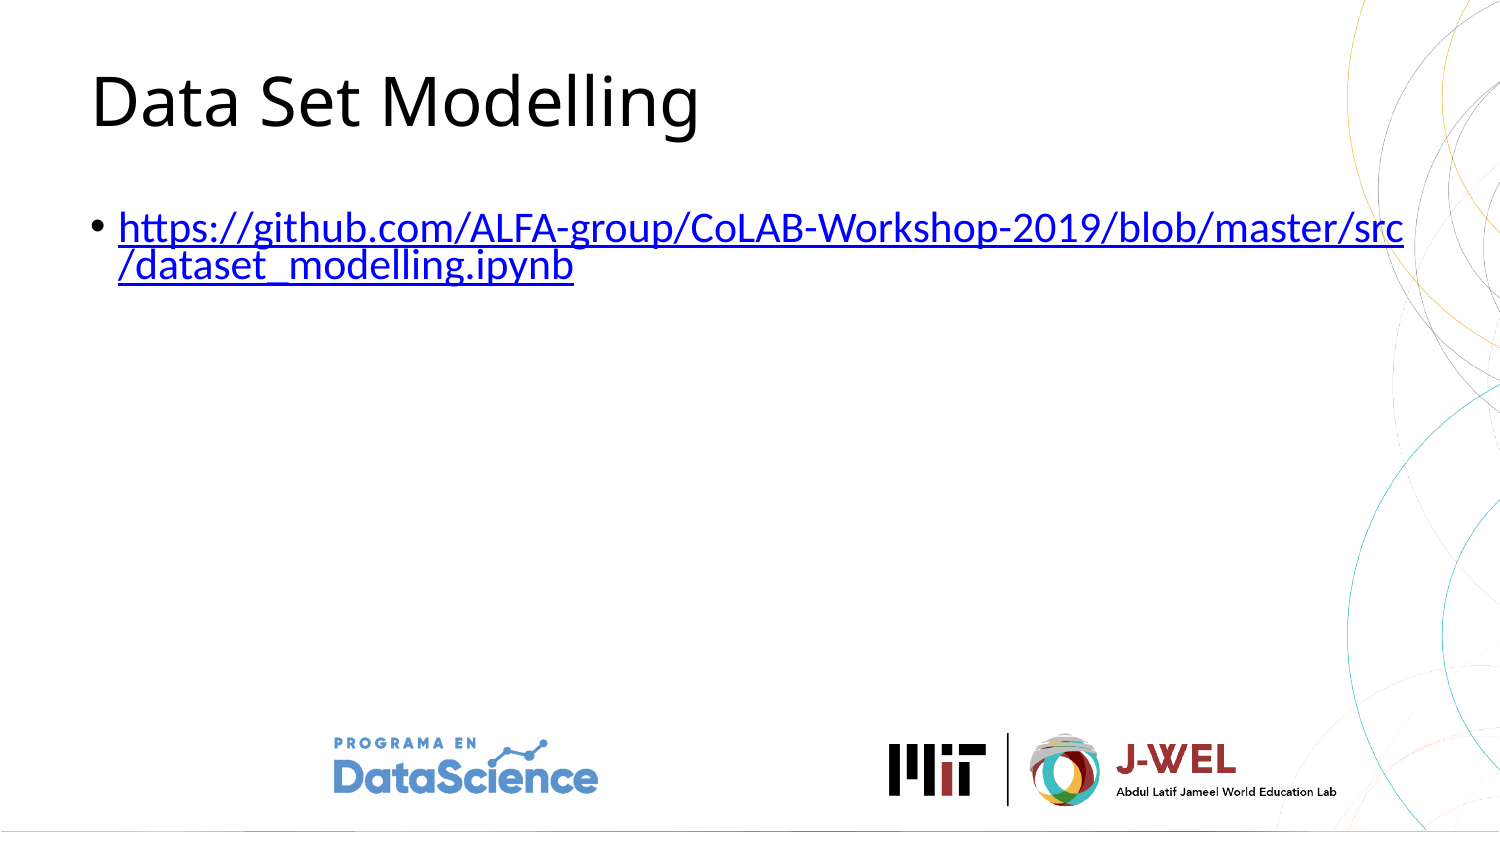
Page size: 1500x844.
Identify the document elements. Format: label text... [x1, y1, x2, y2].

title Data Set Modelling [75, 33, 1425, 175]
list https://github.com/ALFA-group/CoLAB-Workshop-2019/blob/master/src/dataset_modelling.ipynb [75, 196, 1425, 754]
picture [320, 754, 606, 806]
picture [865, 754, 1361, 812]
